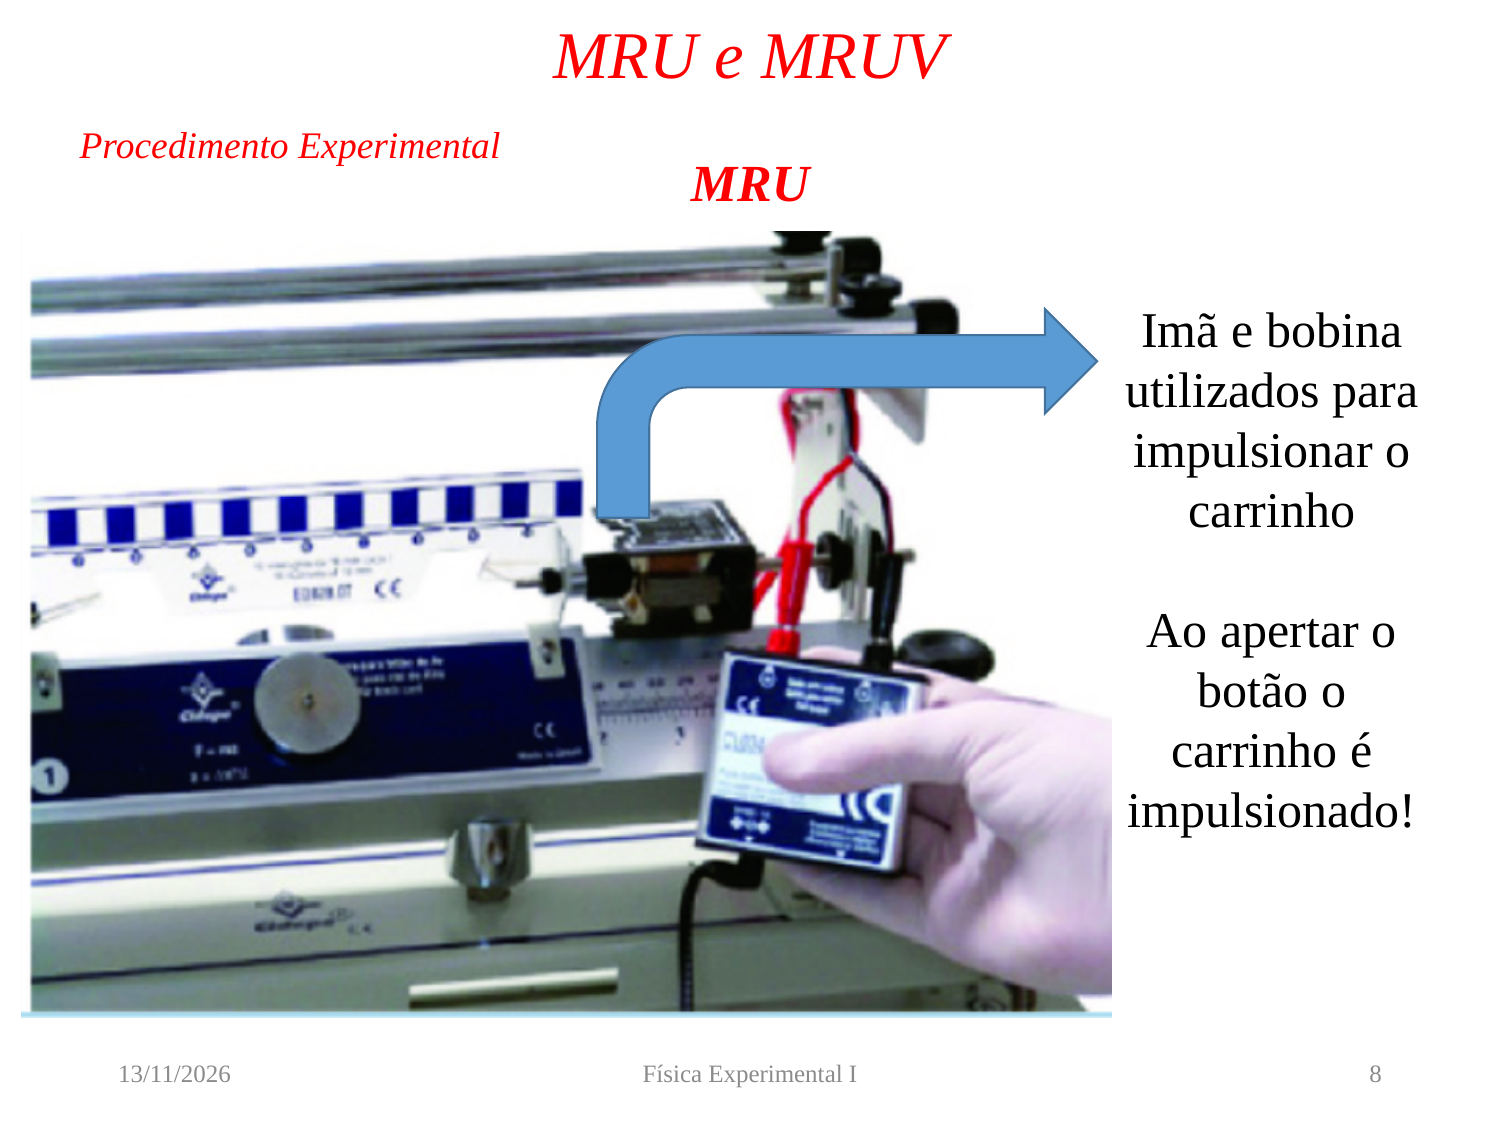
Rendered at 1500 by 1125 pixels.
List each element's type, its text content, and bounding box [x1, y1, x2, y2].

footer Física Experimental I [496, 1042, 1004, 1103]
text_box Procedimento Experimental [64, 114, 609, 174]
text_box MRU [64, 166, 1436, 220]
slide_number 8 [1059, 1042, 1397, 1103]
title MRU e MRUV [0, 0, 1500, 166]
text_box Imã e bobina utilizados para impulsionar o carrinho Ao apertar o botão o carrinho é impulsionado! [1112, 290, 1435, 905]
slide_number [103, 1042, 441, 1103]
picture [21, 231, 1112, 1018]
